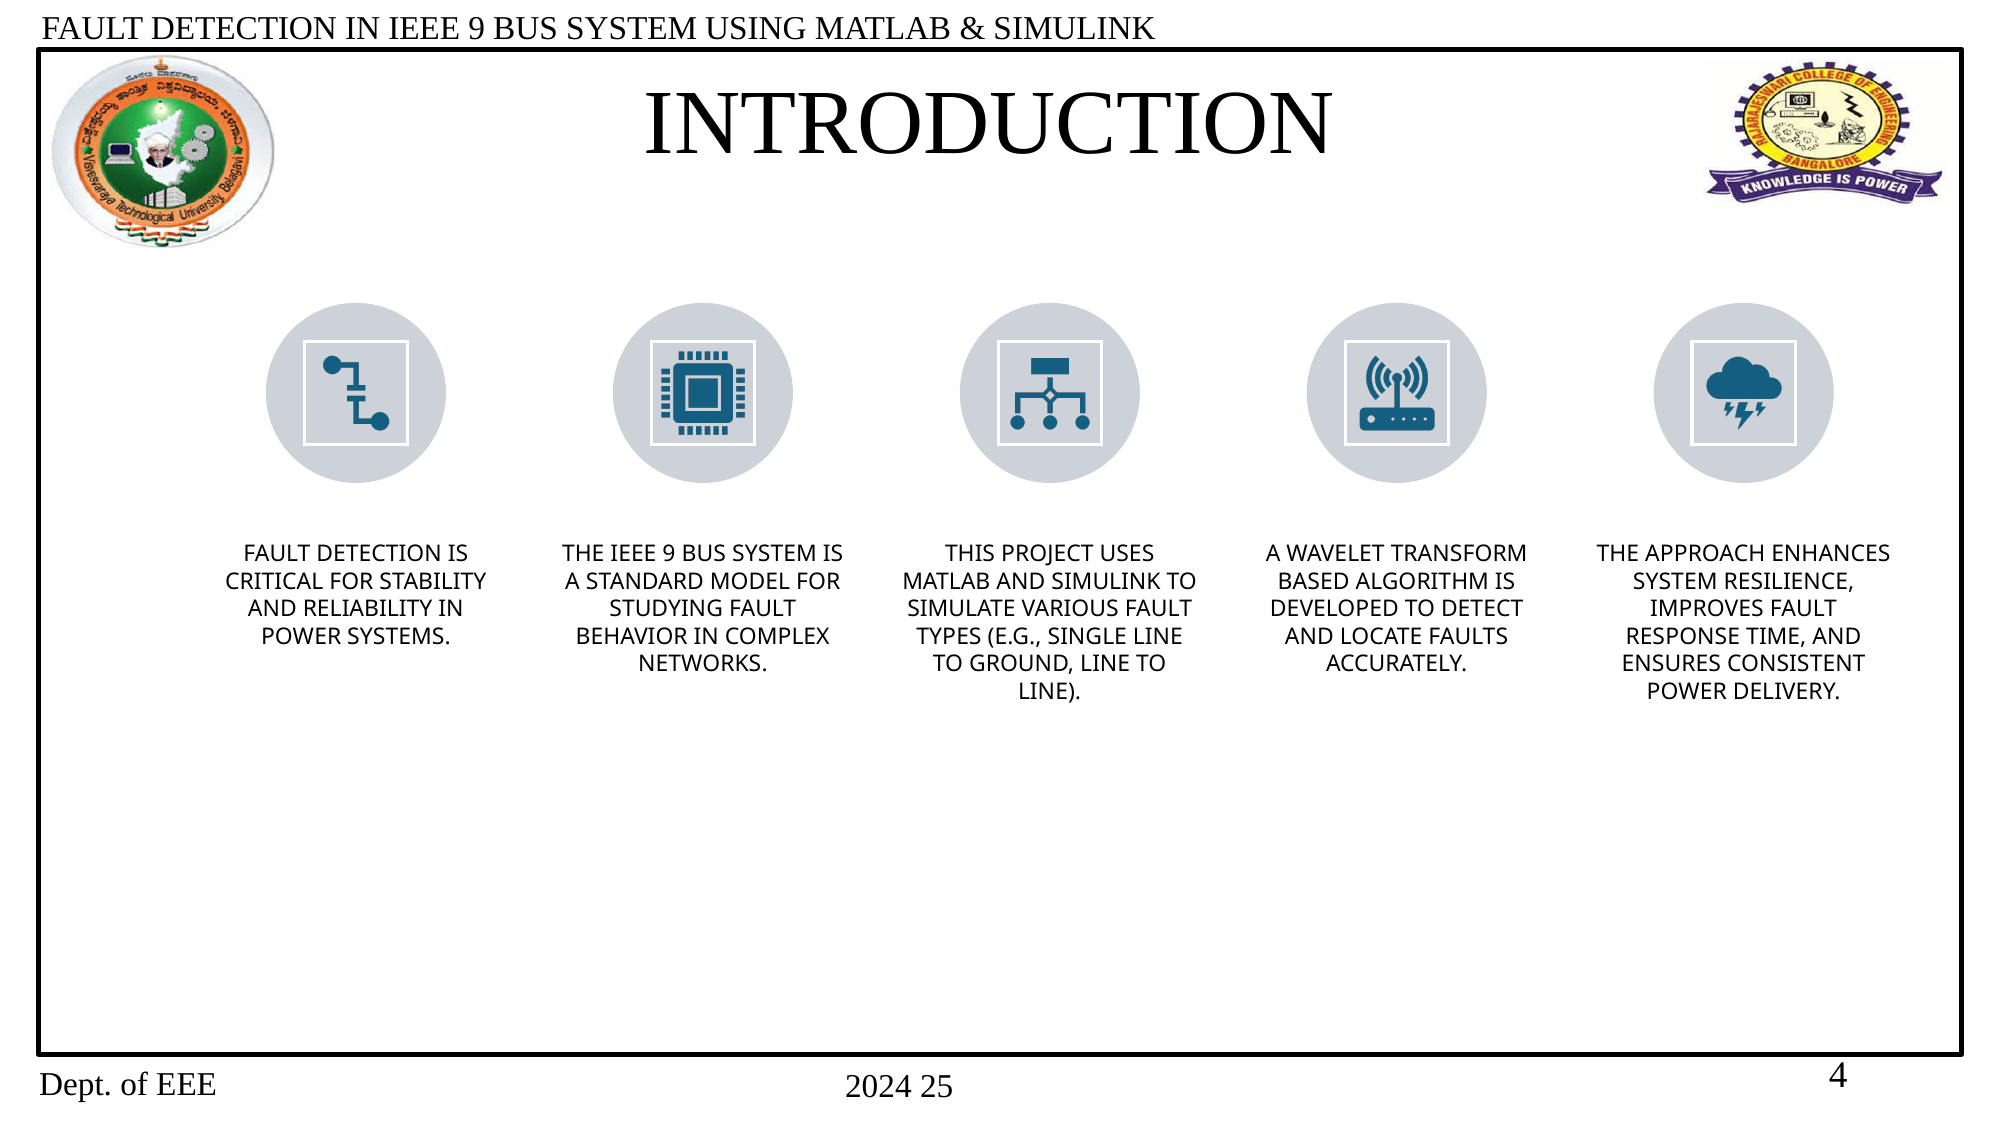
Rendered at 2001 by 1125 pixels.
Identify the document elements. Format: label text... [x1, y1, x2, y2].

title INTRODUCTION [137, 59, 1863, 250]
picture [1863, 59, 1947, 206]
picture [51, 54, 275, 248]
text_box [164, 193, 1936, 816]
slide_number 4 [1412, 1042, 1863, 1103]
